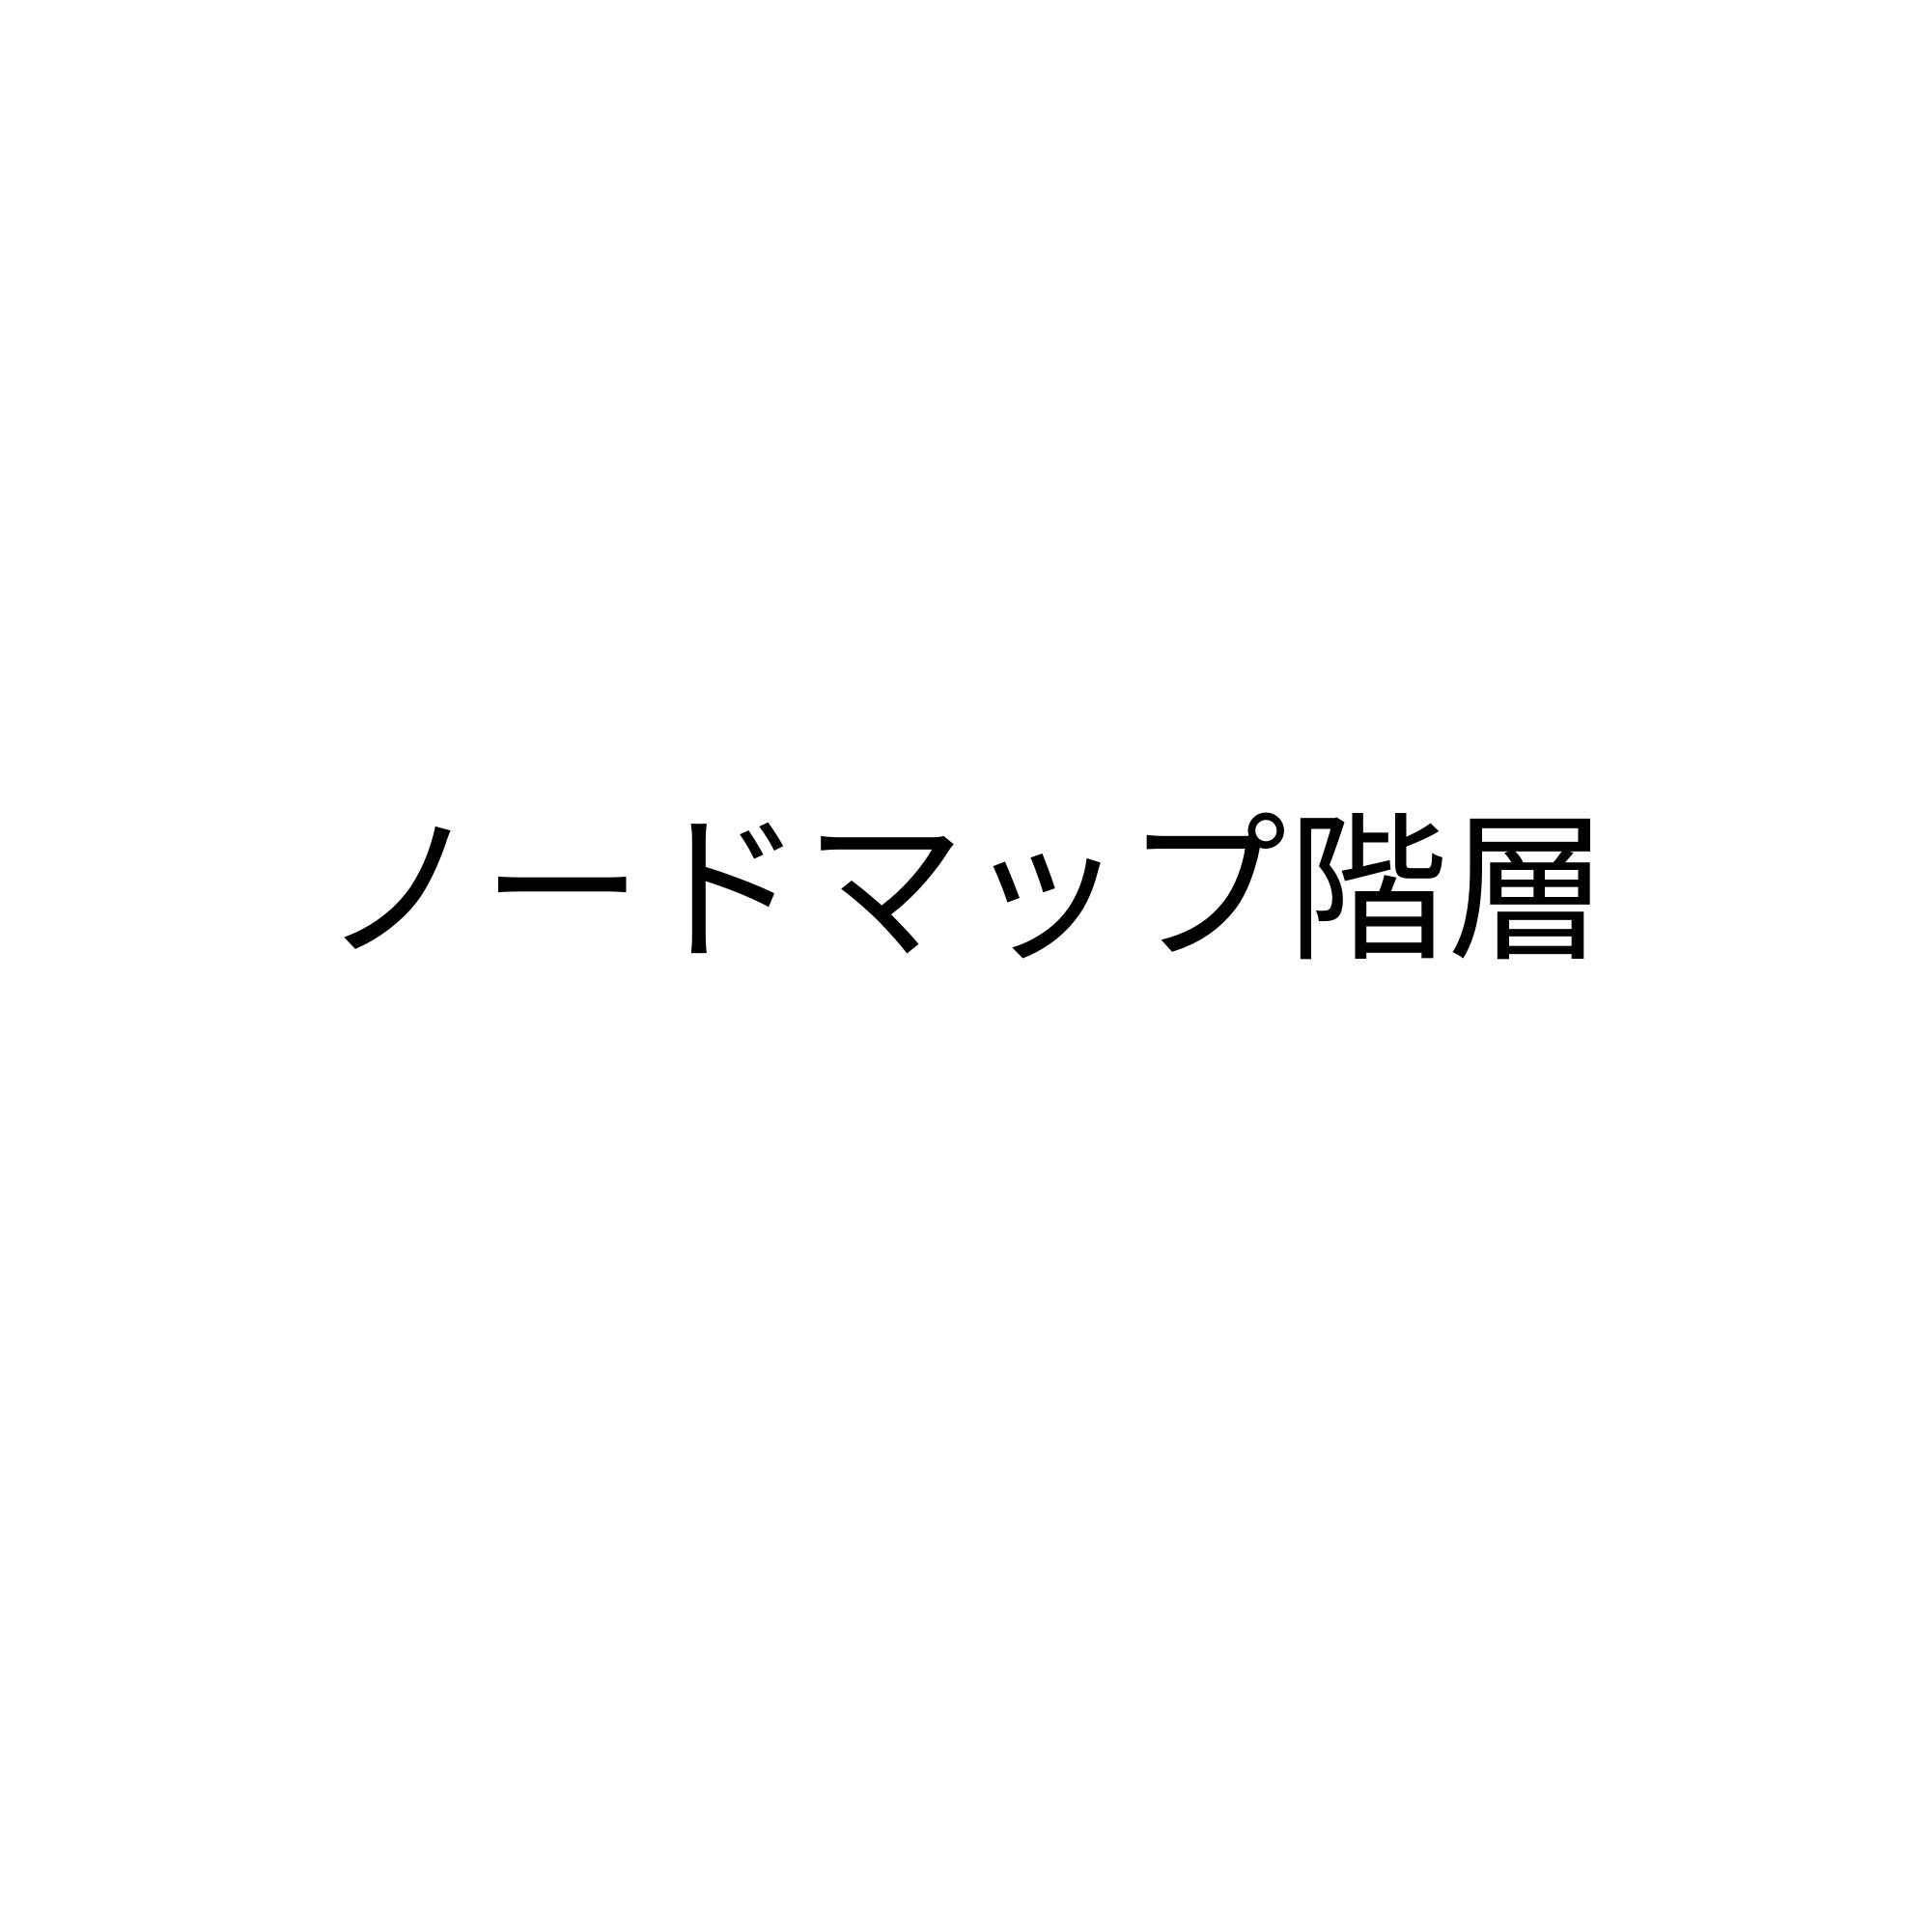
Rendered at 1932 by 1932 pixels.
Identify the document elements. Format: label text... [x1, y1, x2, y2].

title ノードマップ階層 [145, 316, 1787, 989]
